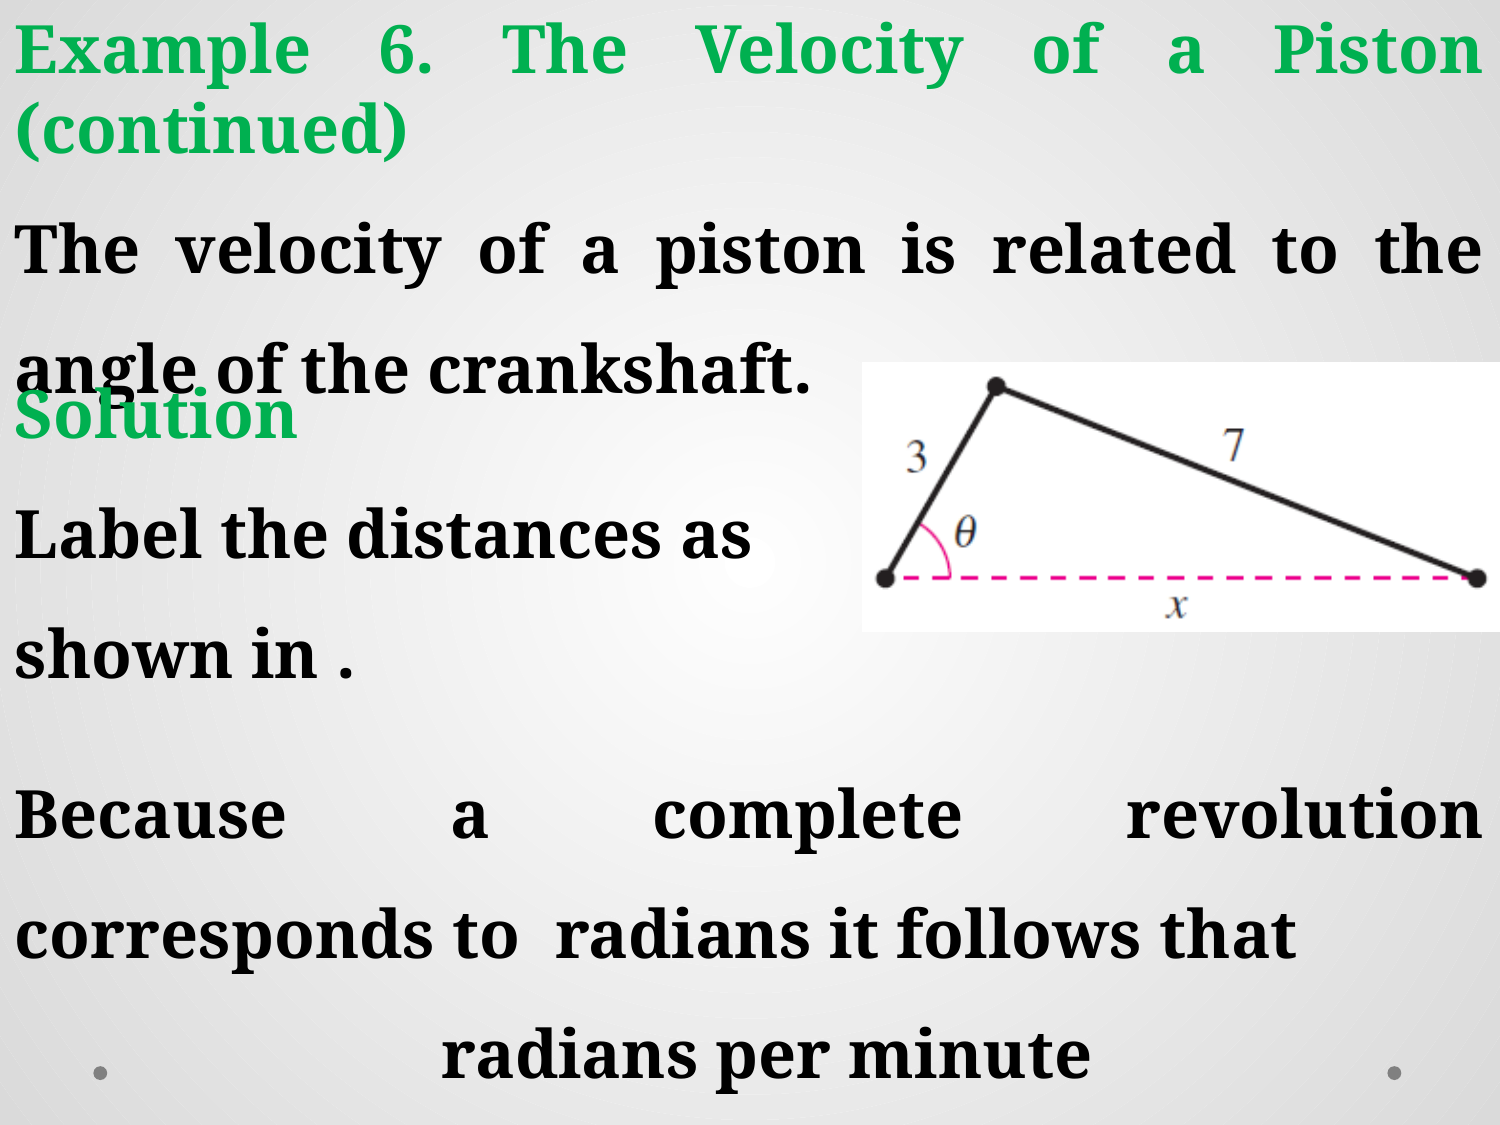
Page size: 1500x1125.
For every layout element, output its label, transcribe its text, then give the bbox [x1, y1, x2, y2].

picture [862, 362, 1500, 632]
text_box Example 6. The Velocity of a Piston (continued) The velocity of a piston is related to the angle of the crankshaft. [0, 0, 1500, 415]
